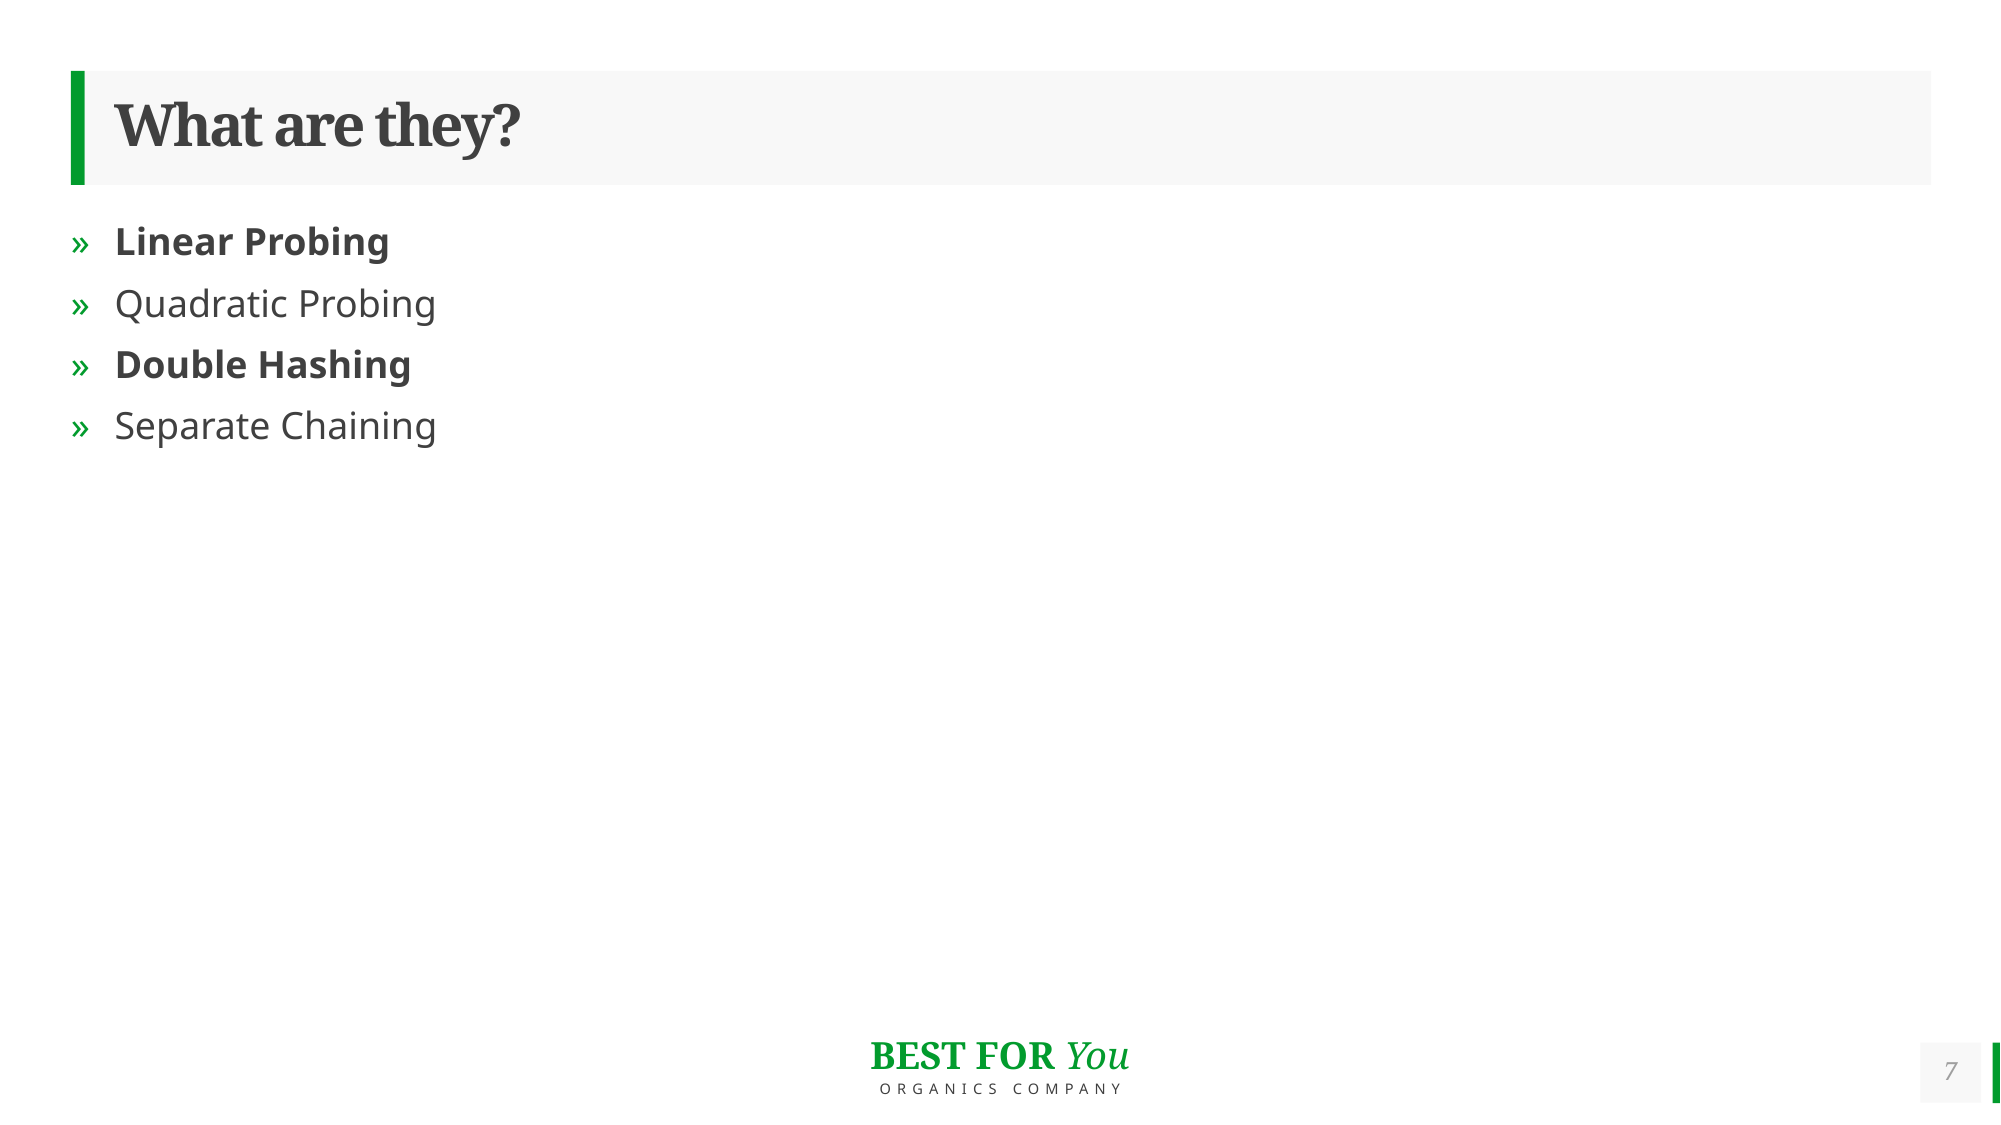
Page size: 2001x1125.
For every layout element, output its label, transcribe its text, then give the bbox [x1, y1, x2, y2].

title What are they? [84, 70, 1932, 185]
slide_number 7 [1920, 1042, 1982, 1103]
list Linear Probing Quadratic Probing Double Hashing Separate Chaining [70, 223, 1932, 1004]
